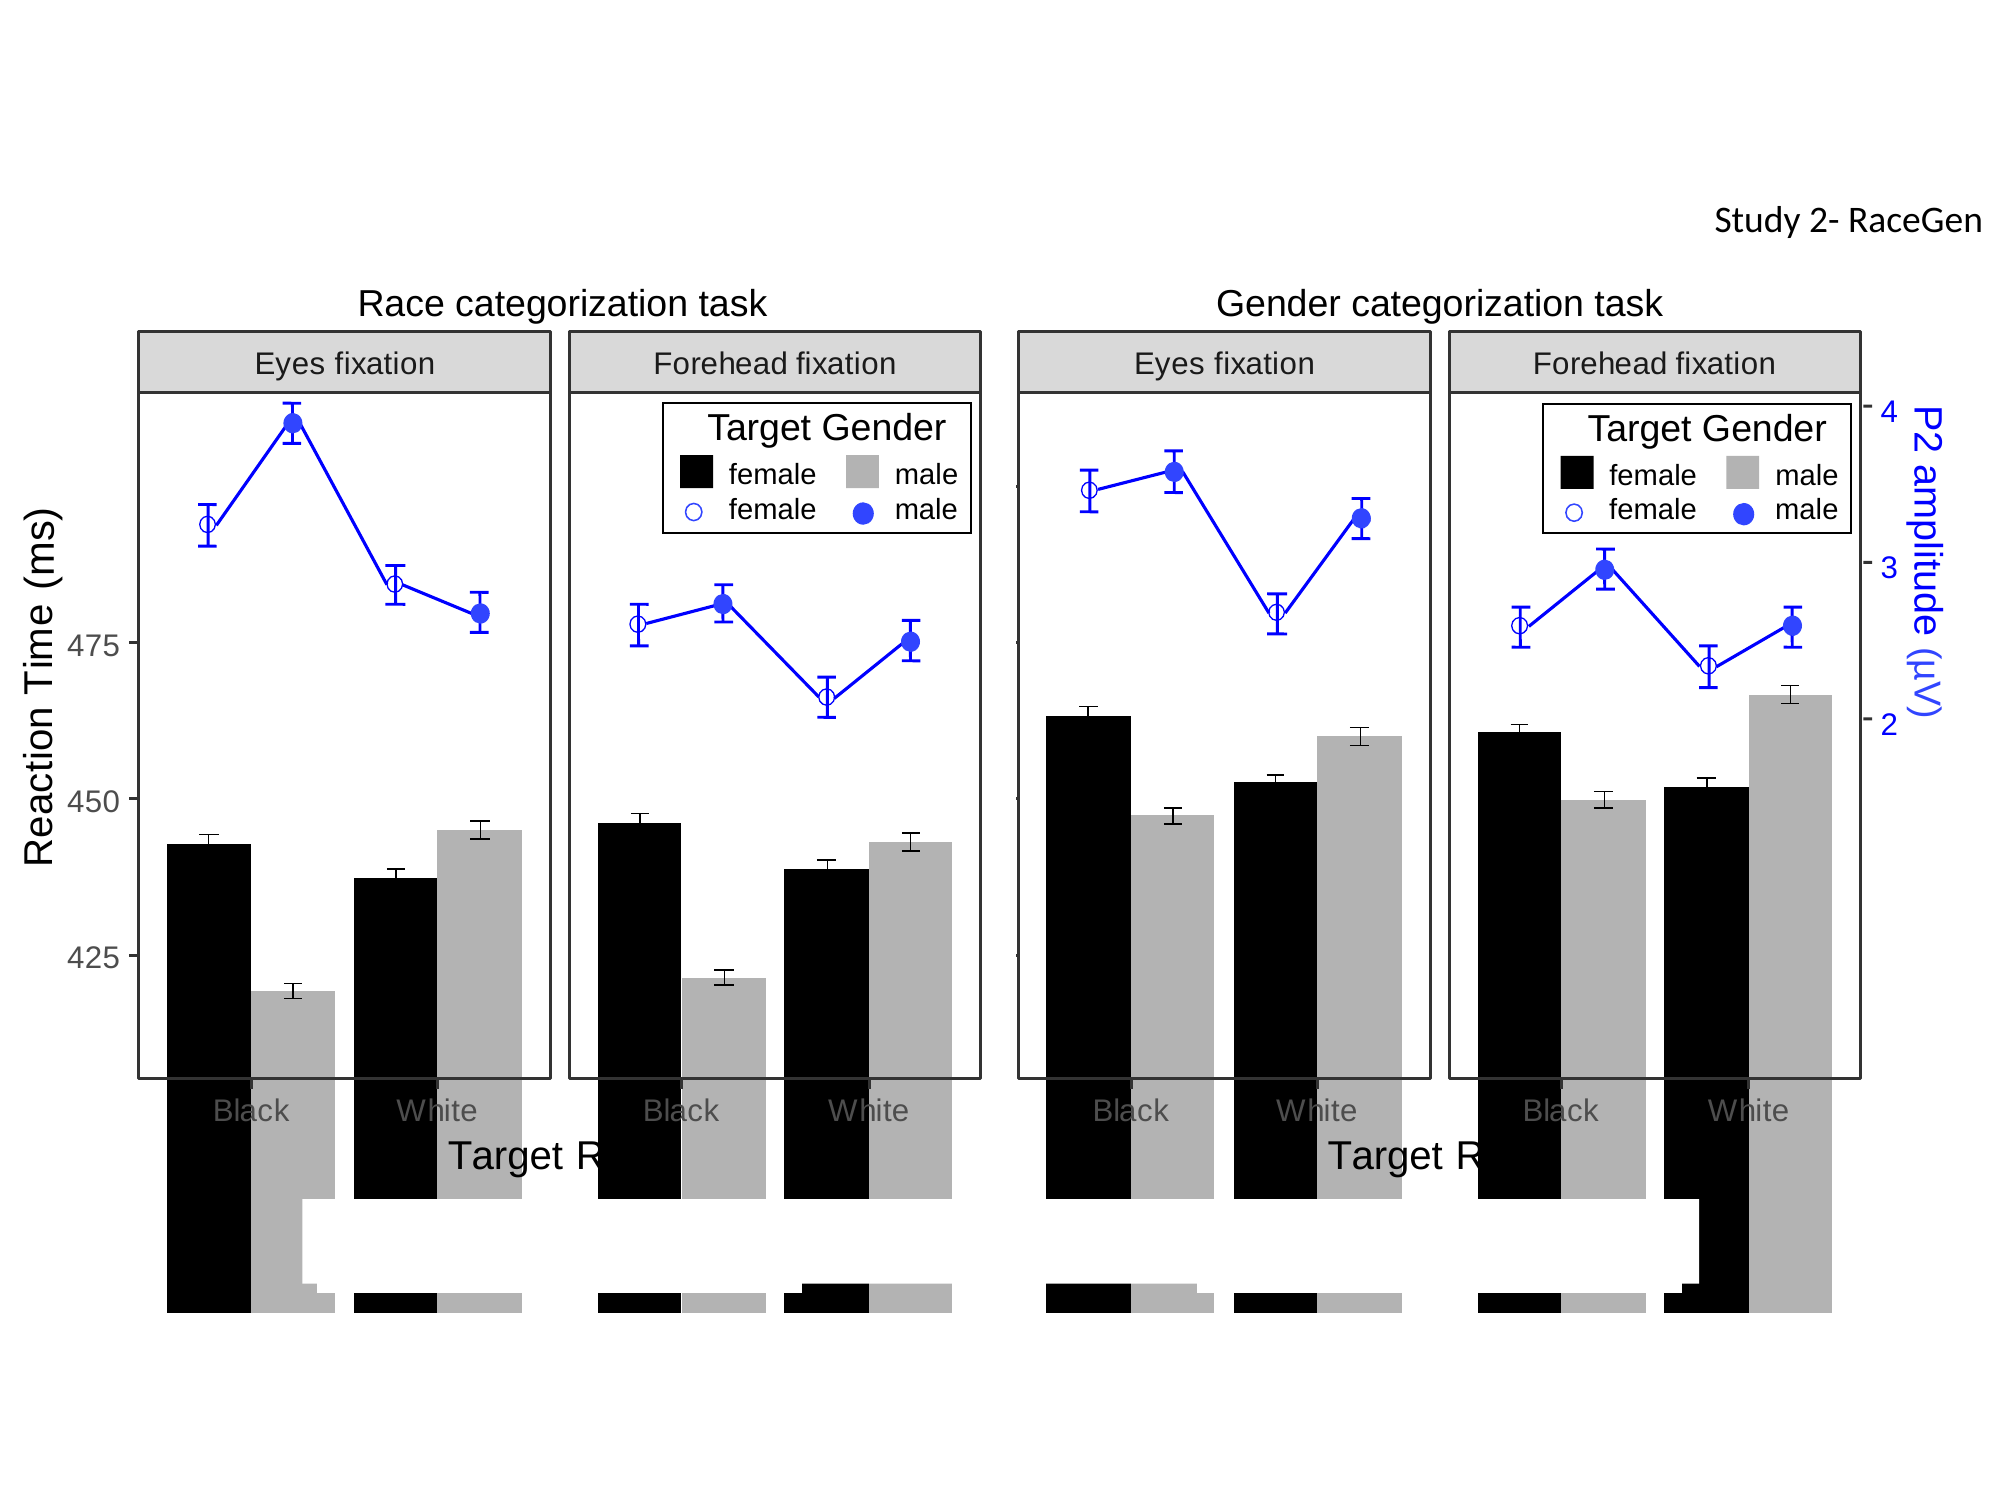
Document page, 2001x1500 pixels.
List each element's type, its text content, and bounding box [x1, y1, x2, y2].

text_box 4 [1880, 391, 1899, 429]
text_box Gender categorization task [1201, 272, 1679, 312]
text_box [1543, 403, 1852, 534]
text_box 3 [1880, 547, 1899, 585]
text_box Study 2- RaceGen [1699, 187, 1999, 248]
text_box P2 amplitude (µV) [1906, 405, 1955, 719]
picture [0, 312, 1880, 1313]
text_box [662, 403, 971, 533]
text_box 2 [1880, 703, 1899, 742]
text_box Race categorization task [342, 272, 783, 312]
